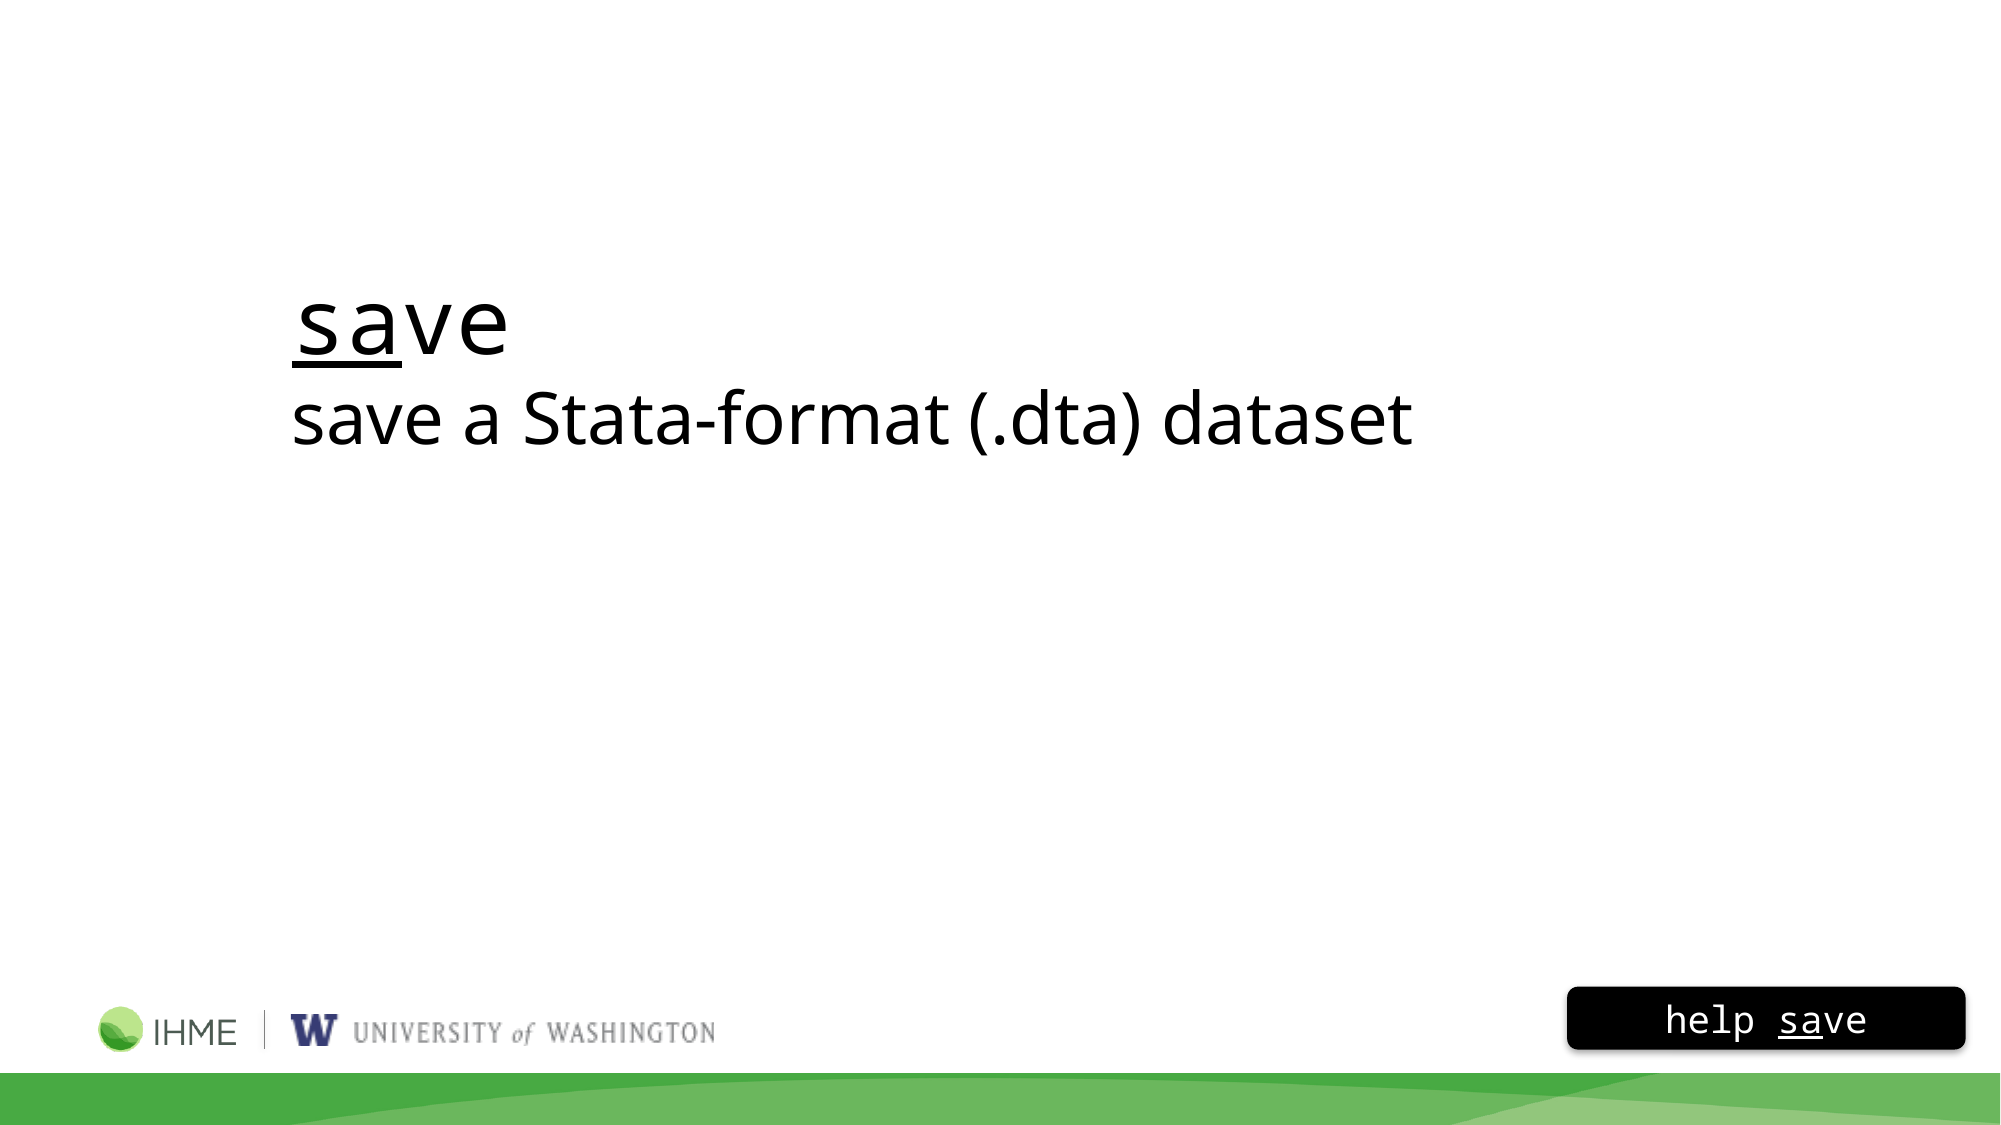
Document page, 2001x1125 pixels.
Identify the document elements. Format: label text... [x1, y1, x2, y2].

picture [0, 1073, 2001, 1125]
picture [98, 1006, 236, 1052]
text_box help save [1567, 986, 1966, 1050]
text_box [1368, 985, 1992, 1074]
title save save a Stata-format (.dta) dataset [276, 254, 1554, 469]
